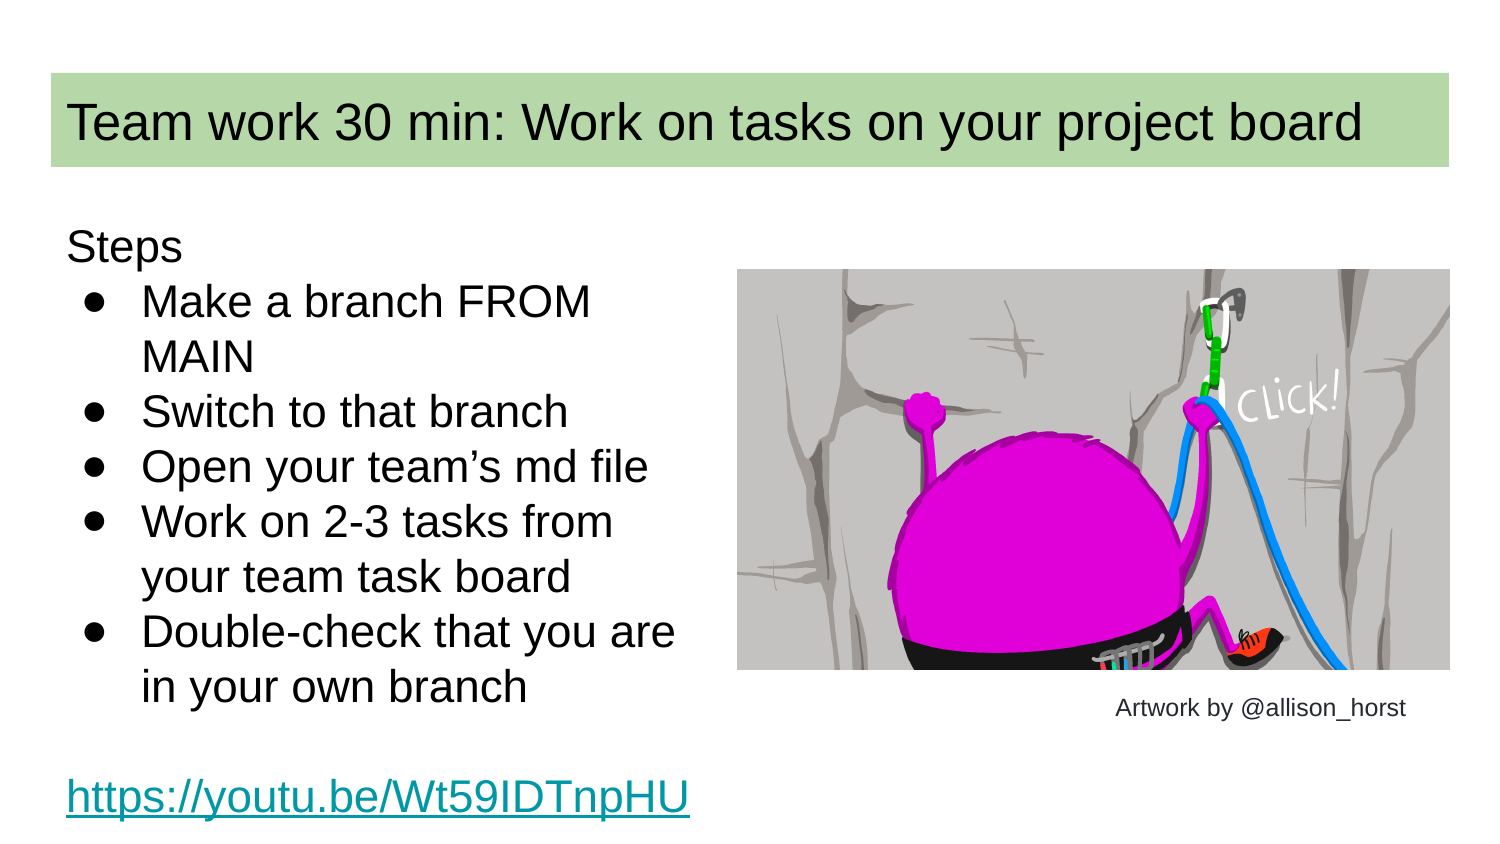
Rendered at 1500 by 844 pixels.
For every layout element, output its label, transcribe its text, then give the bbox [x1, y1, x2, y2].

text_box Artwork by @allison_horst [1100, 677, 1450, 737]
picture [737, 268, 1451, 671]
list Steps Make a branch FROM MAIN Switch to that branch Open your team’s md file Work on 2-3 tasks from your team task board Double-check that you are in your own branch https://youtu.be/Wt59IDTnpHU [51, 201, 729, 785]
title Team work 30 min: Work on tasks on your project board [51, 72, 1449, 167]
